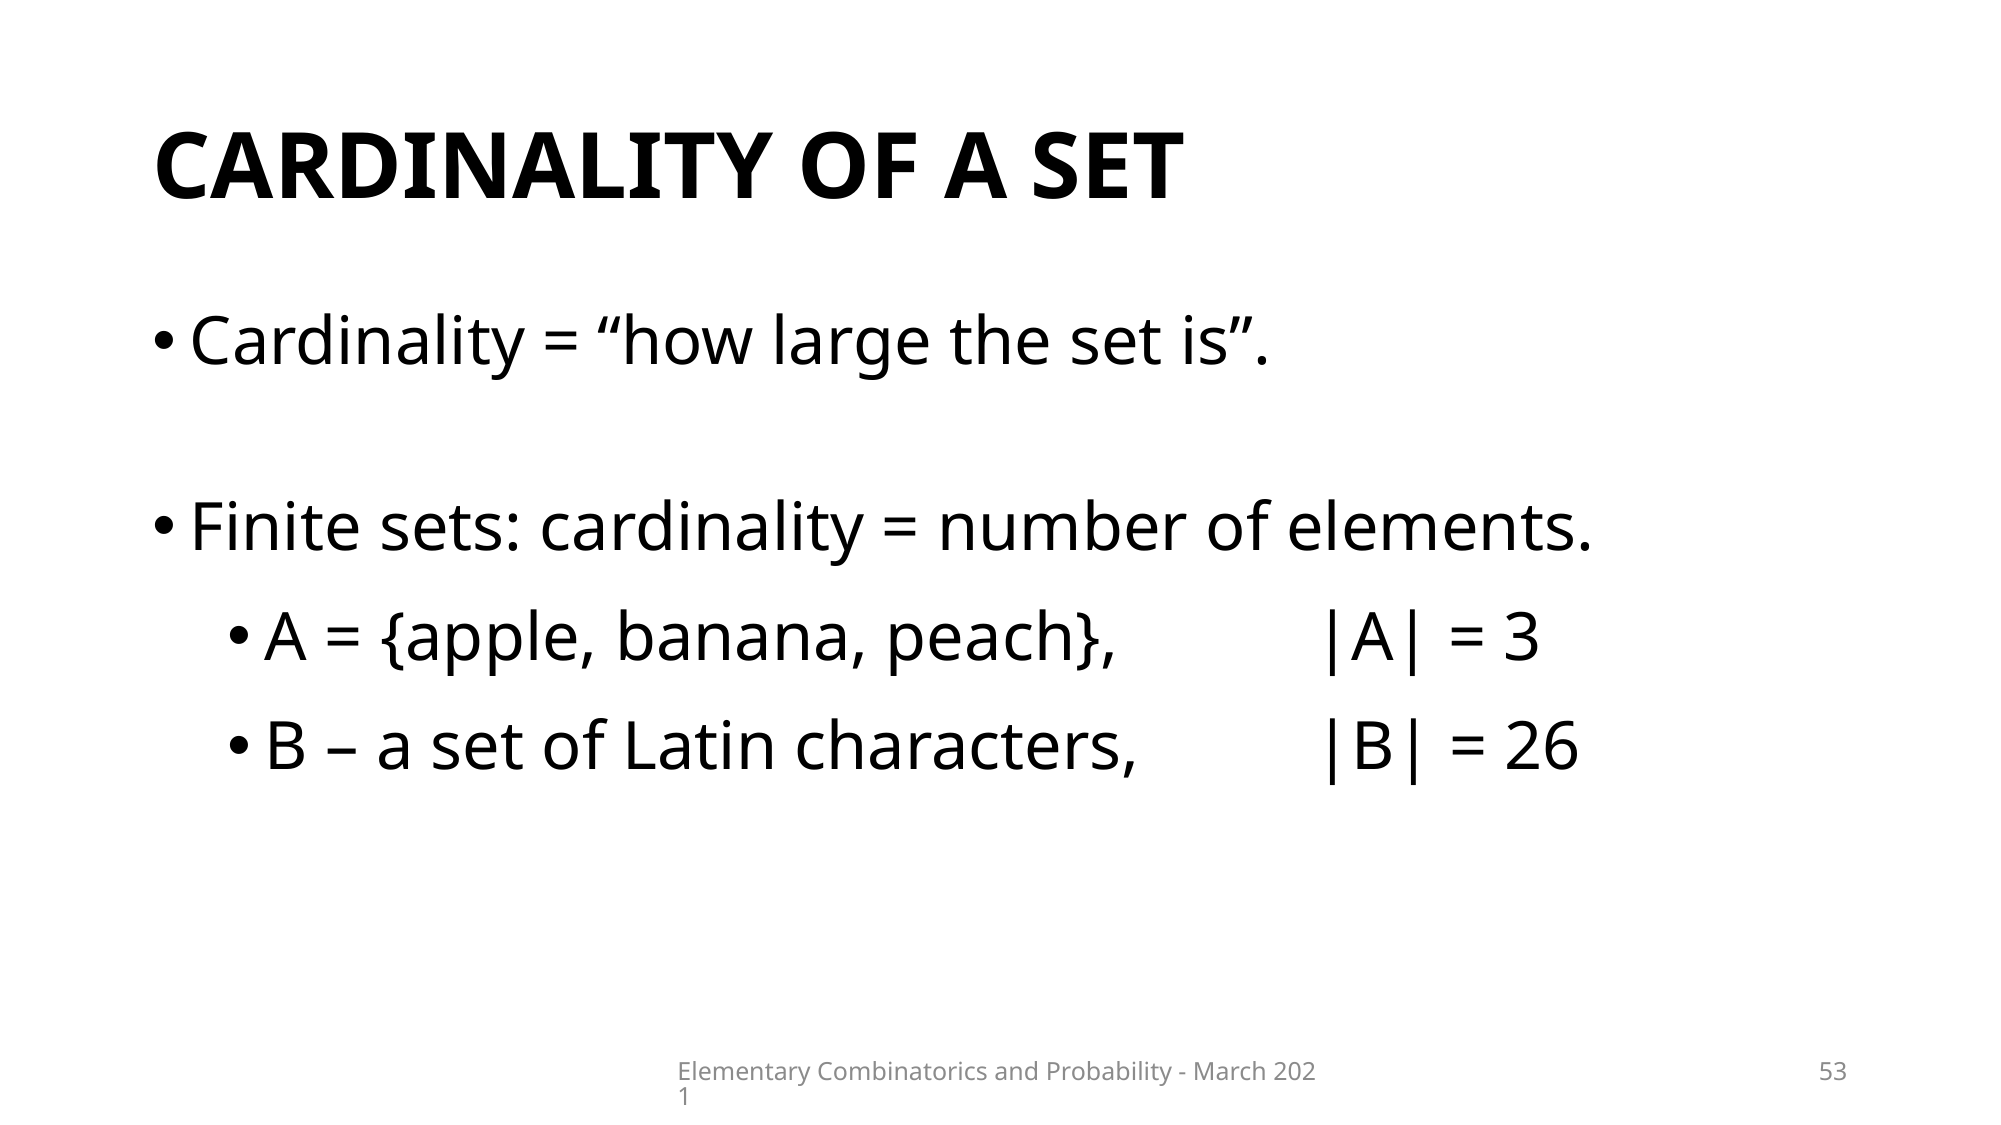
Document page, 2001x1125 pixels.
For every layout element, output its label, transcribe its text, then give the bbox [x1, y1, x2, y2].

title CARDINALITY OF A SET [137, 59, 1863, 278]
footer Elementary Combinatorics and Probability - March 2021 [662, 1042, 1338, 1103]
slide_number 53 [1412, 1042, 1863, 1103]
list Cardinality = “how large the set is”. Finite sets: cardinality = number of elements. A = {apple, banana, peach}, |A| = 3 B – a set of Latin characters, |B| = 26 C = {} – an empty set, |C| = 0 [137, 299, 1863, 1014]
